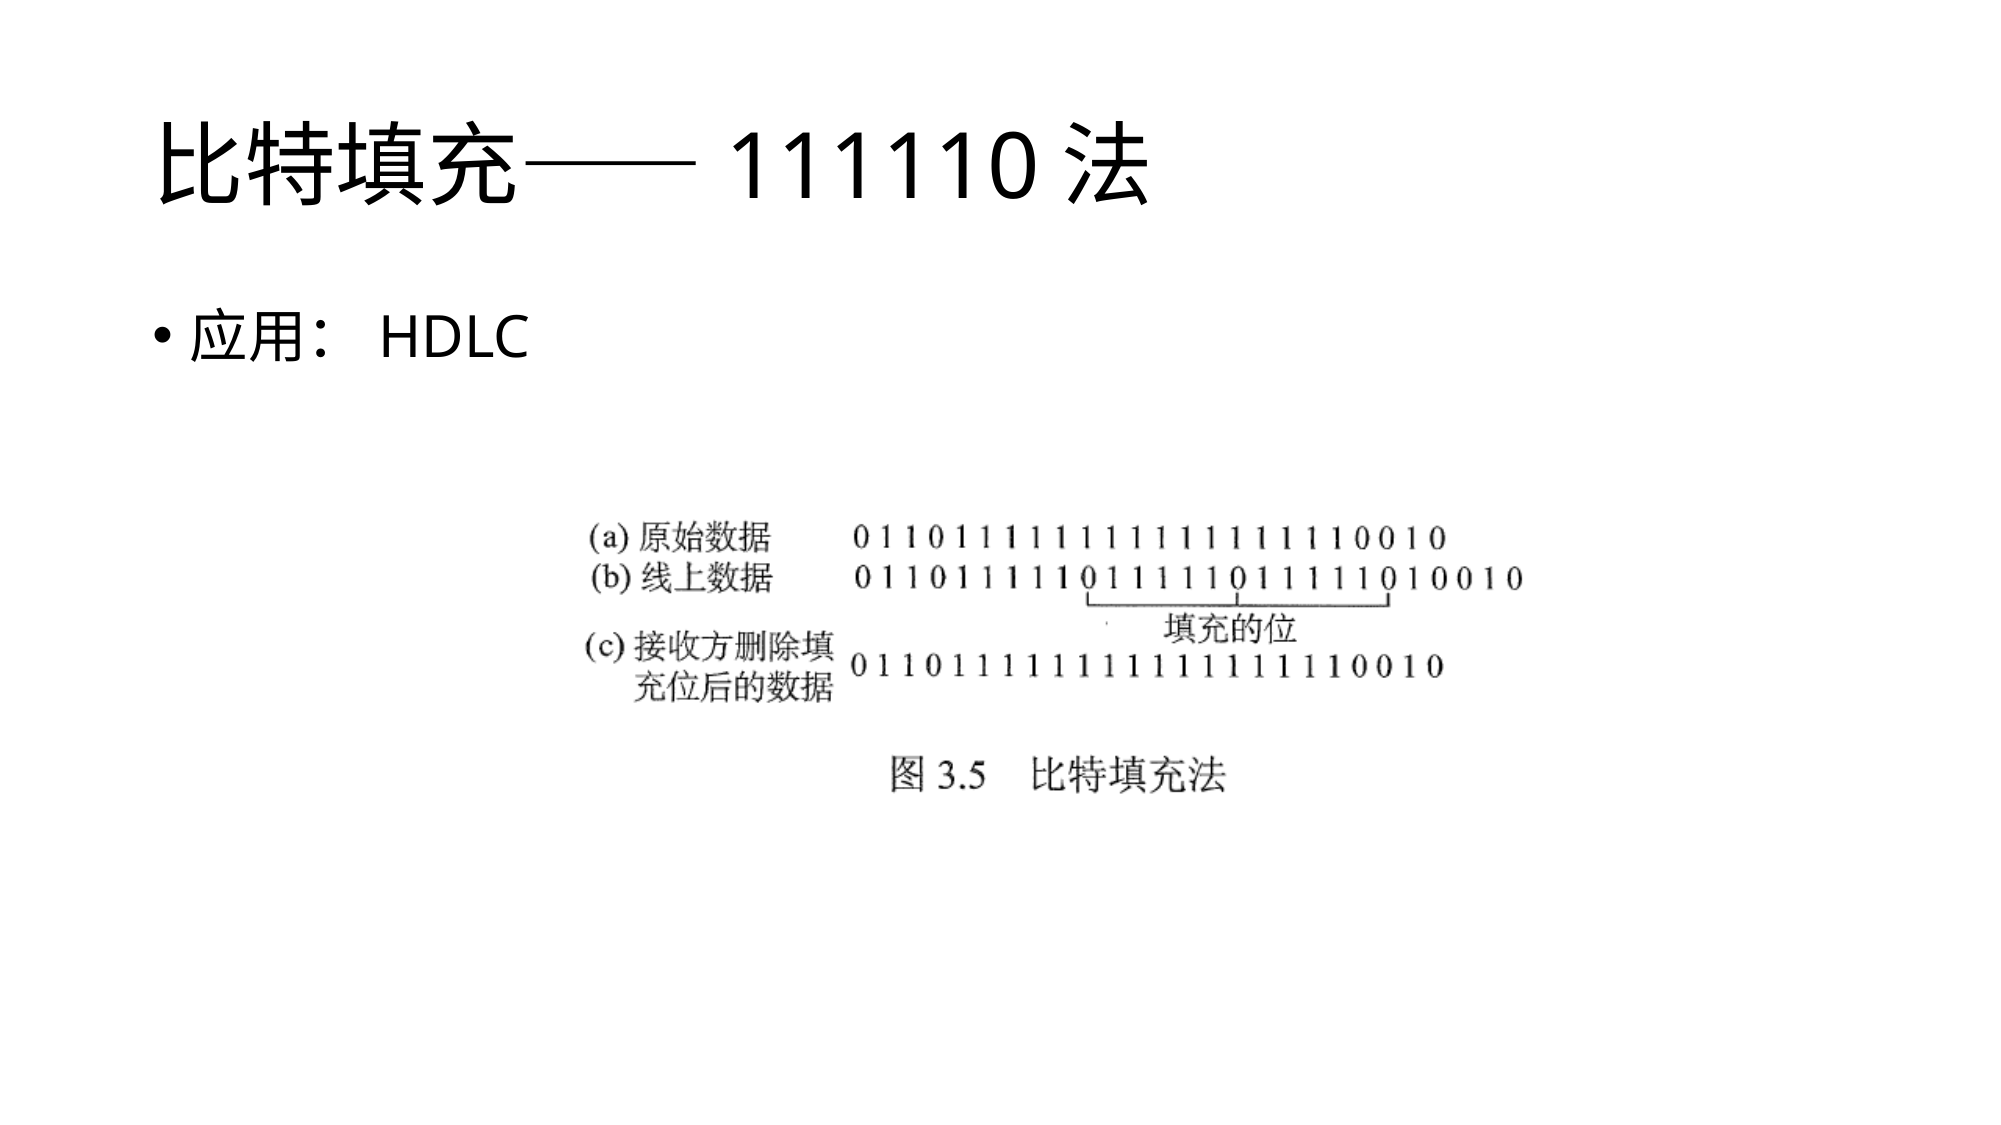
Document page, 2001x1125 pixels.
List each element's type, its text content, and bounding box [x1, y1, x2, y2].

title 比特填充——111110法 [137, 59, 1863, 278]
picture [537, 501, 1555, 812]
list 应用：HDLC [137, 299, 1863, 1014]
